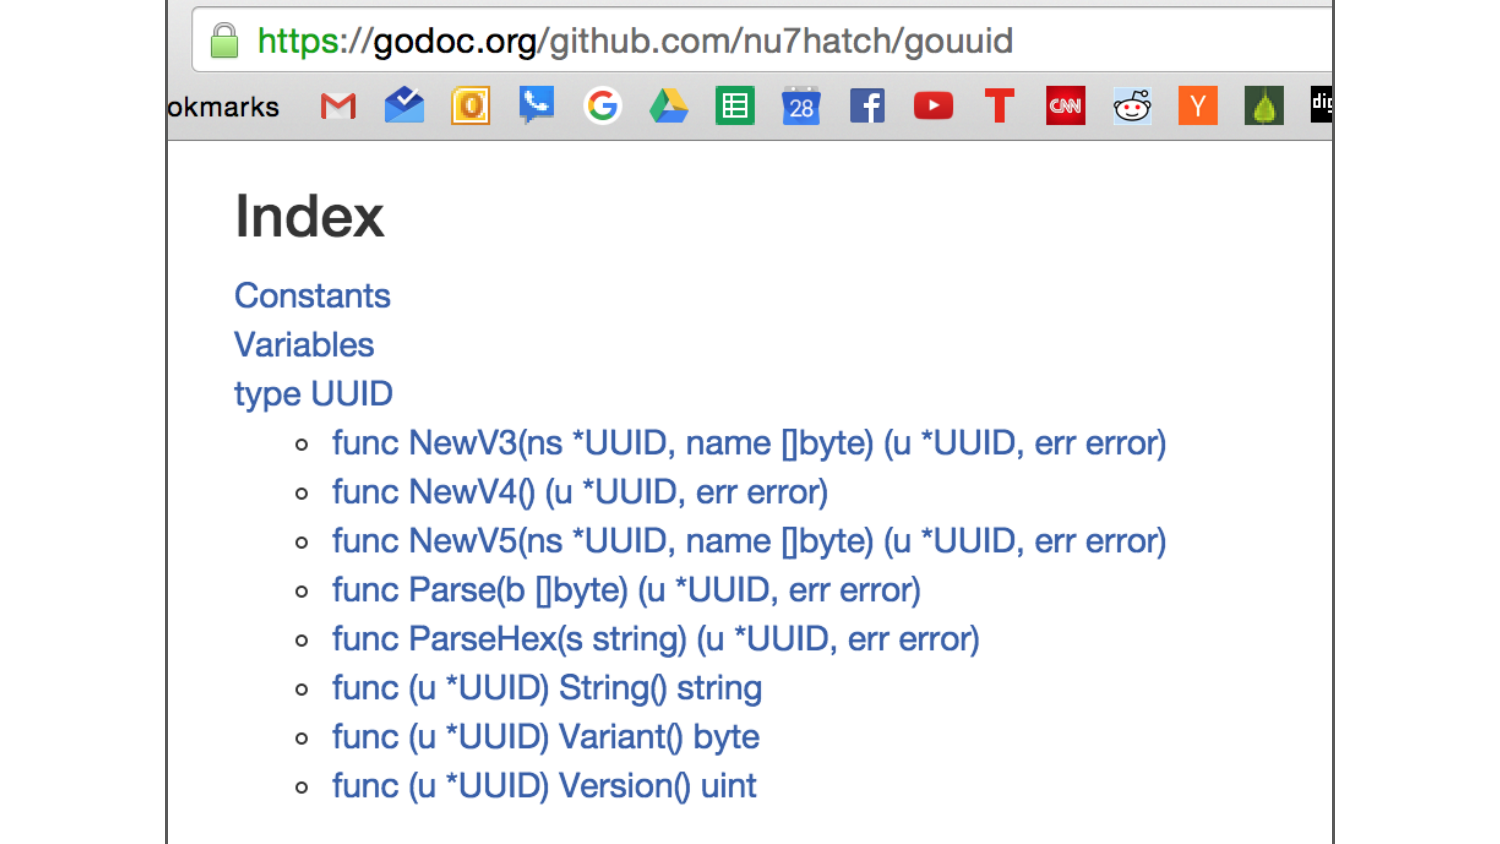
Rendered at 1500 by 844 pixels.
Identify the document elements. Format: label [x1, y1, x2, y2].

picture [167, 0, 1333, 844]
